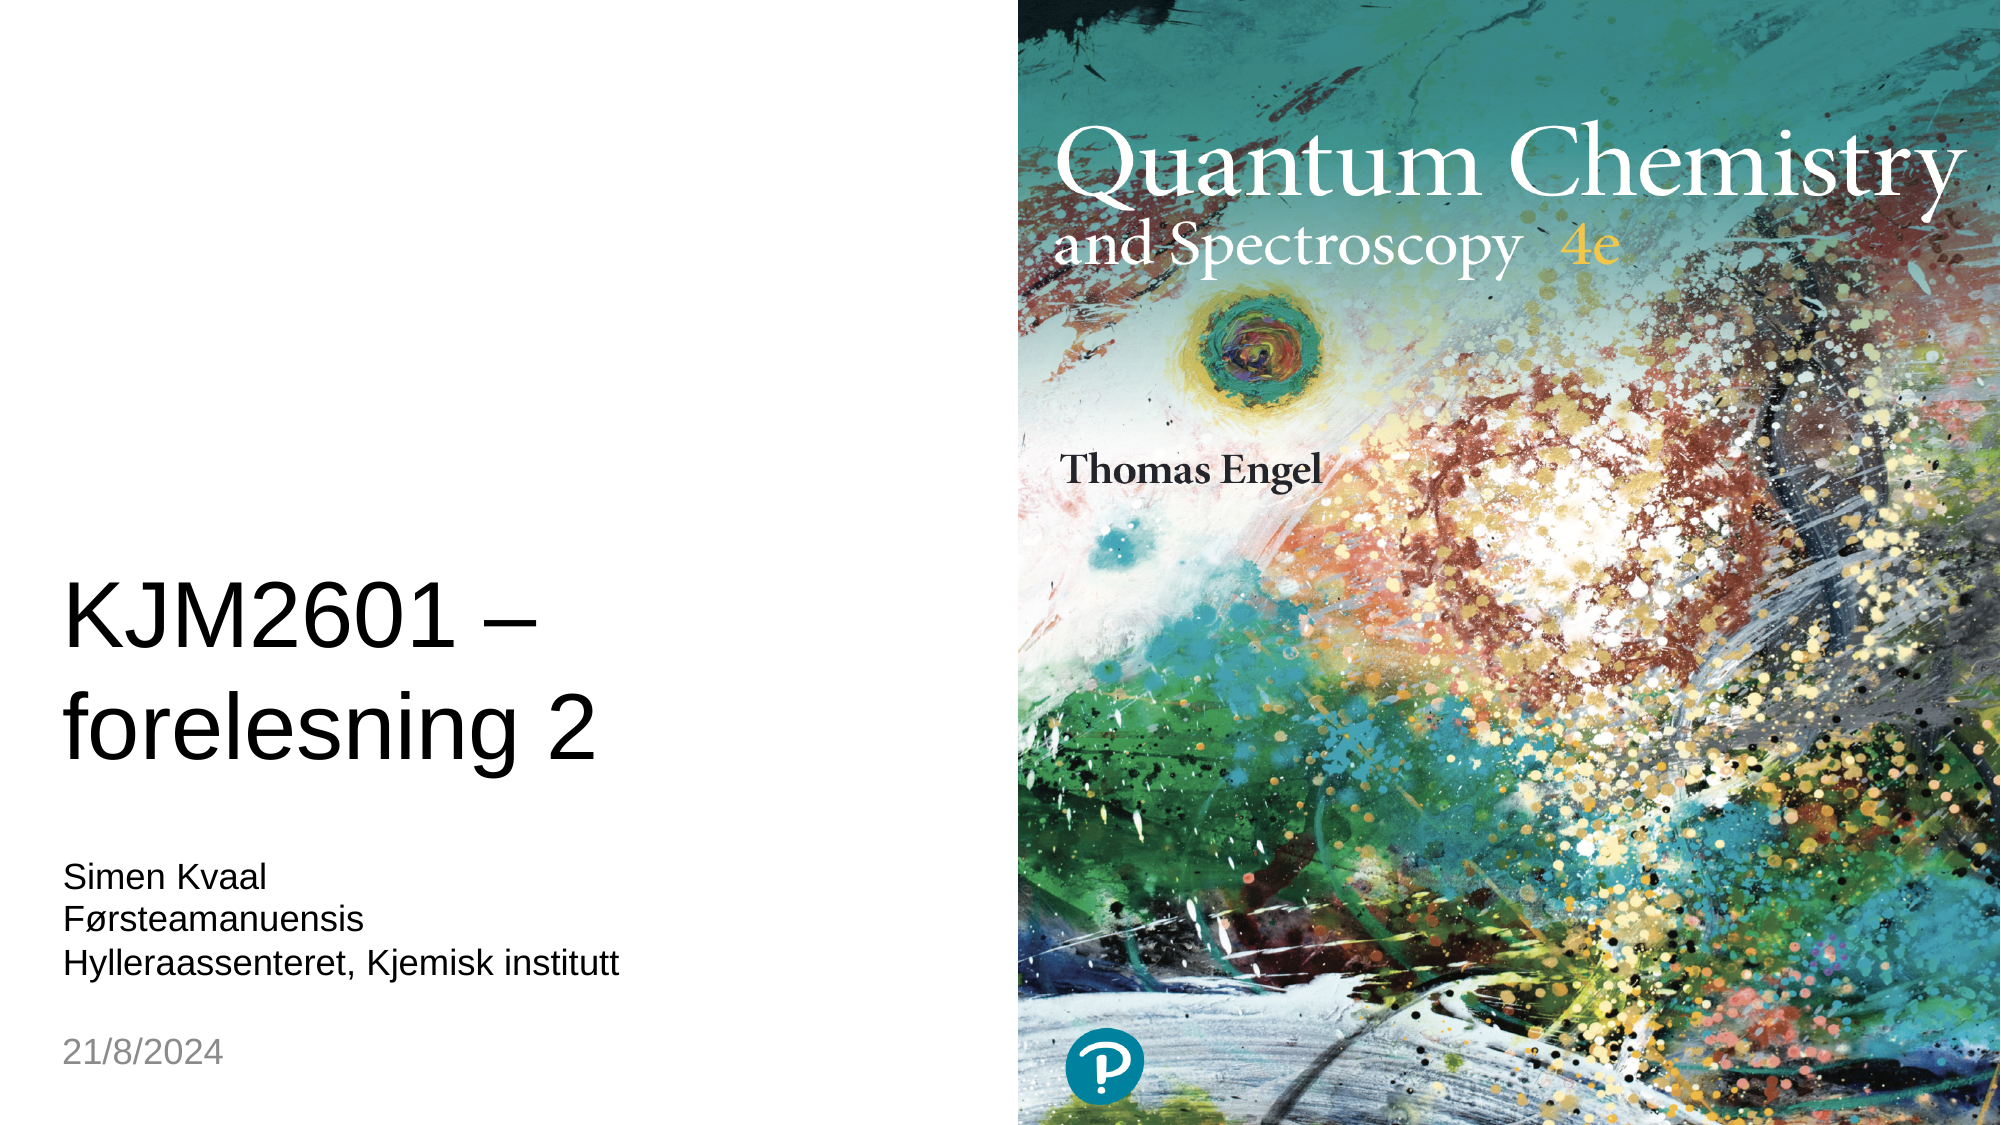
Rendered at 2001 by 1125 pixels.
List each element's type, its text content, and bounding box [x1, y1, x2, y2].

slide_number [62, 1019, 1000, 1080]
title KJM2601 – forelesning 2 [62, 553, 1000, 808]
list Hylleraassenteret, Kjemisk institutt [62, 938, 1001, 976]
picture [1018, 0, 2000, 1125]
list Førsteamanuensis [62, 895, 1001, 933]
subtitle Simen Kvaal [62, 852, 1001, 895]
